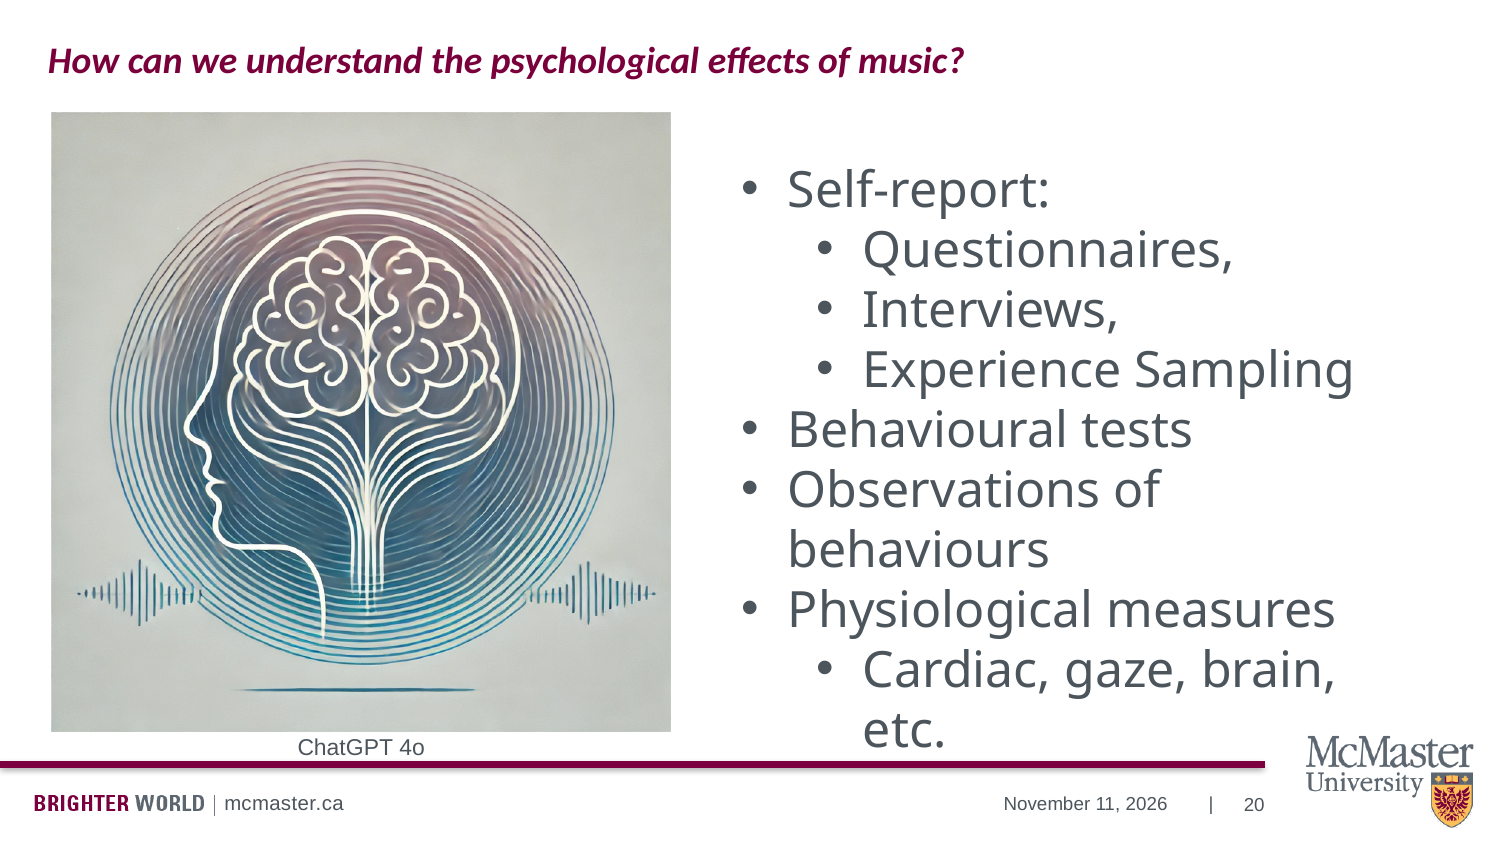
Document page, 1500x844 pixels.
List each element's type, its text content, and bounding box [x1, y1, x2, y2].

title How can we understand the psychological effects of music? [32, 0, 1474, 81]
text_box ChatGPT 4o [282, 741, 441, 767]
text_box Self-report: Questionnaires, Interviews, Experience Sampling Behavioural tests Observations of behaviours Physiological measures Cardiac, gaze, brain, etc. [726, 150, 1448, 826]
picture [51, 112, 672, 732]
picture [32, 793, 220, 816]
picture [1306, 735, 1474, 828]
